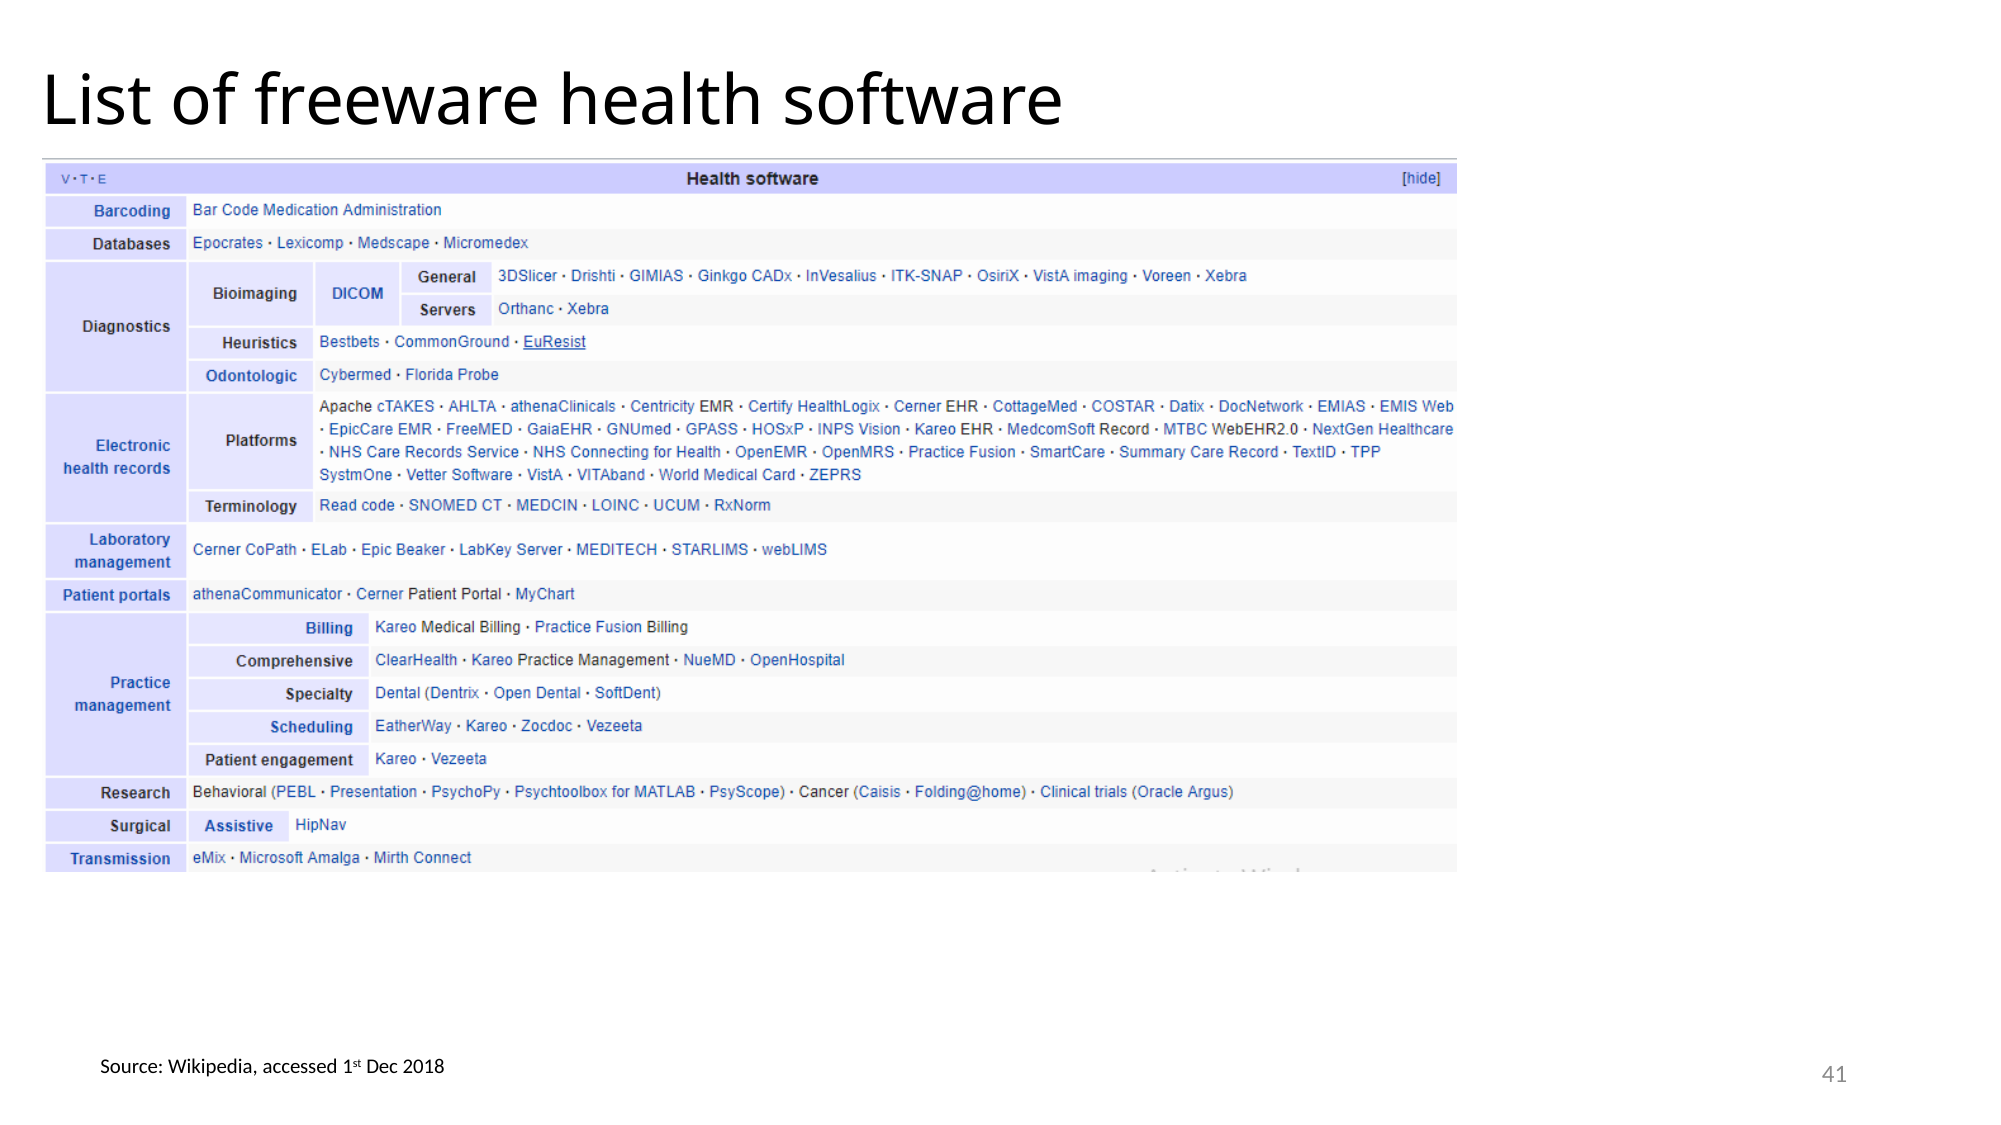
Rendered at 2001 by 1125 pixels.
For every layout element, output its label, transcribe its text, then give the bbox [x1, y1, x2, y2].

title List of freeware health software [26, 32, 1153, 172]
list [42, 157, 1457, 872]
slide_number 41 [1412, 1042, 1863, 1103]
text_box Source: Wikipedia, accessed 1st Dec 2018 [85, 1045, 1130, 1086]
